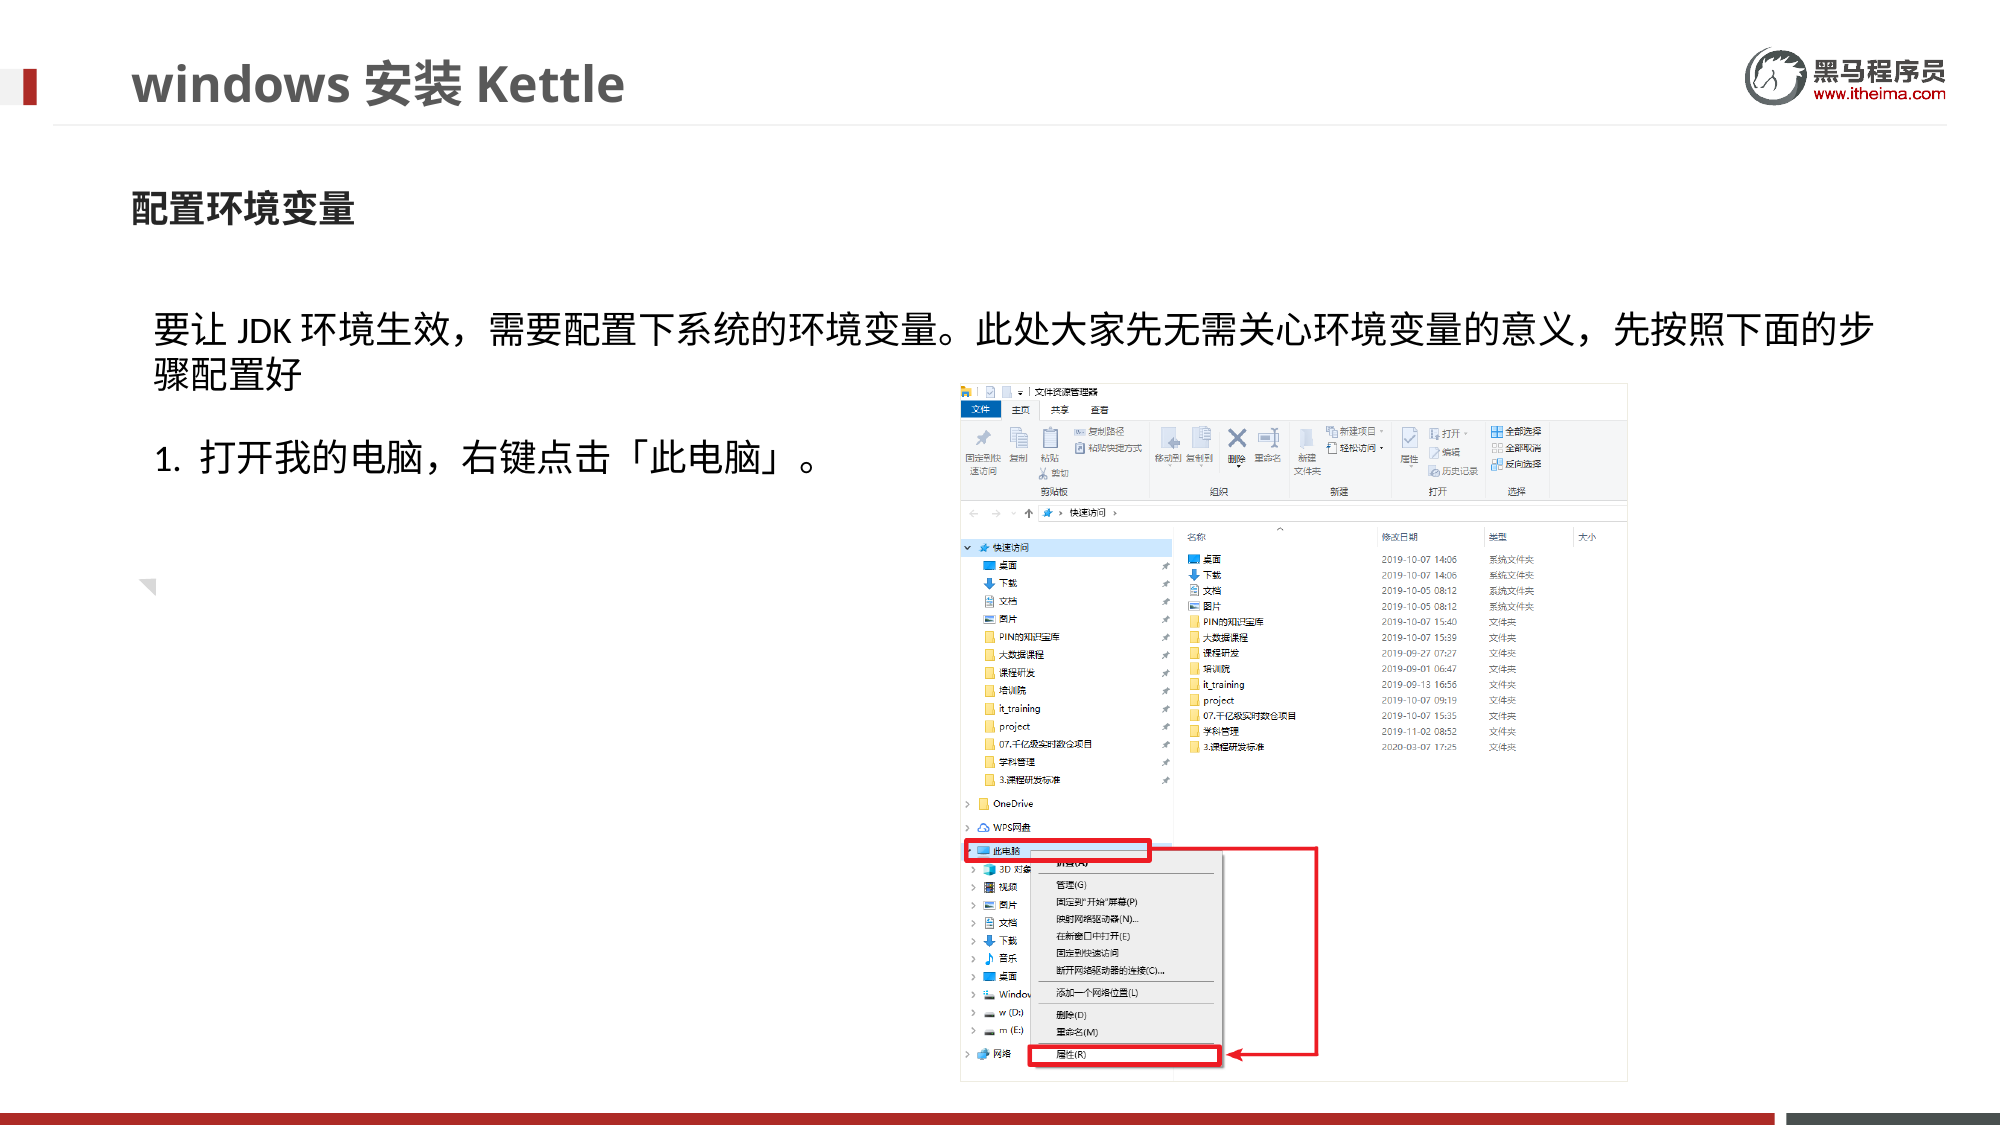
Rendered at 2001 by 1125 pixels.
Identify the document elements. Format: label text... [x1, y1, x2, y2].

text_box [136, 576, 159, 598]
text_box 1. 打开我的电脑，右键点击「此电脑」。 [138, 426, 955, 487]
picture [1744, 46, 1946, 106]
text_box 要让JDK环境生效，需要配置下系统的环境变量。此处大家先无需关心环境变量的意义，先按照下面的步骤配置好 [138, 298, 1902, 404]
picture [960, 383, 1628, 1083]
list 配置环境变量 [116, 154, 1880, 239]
title windows安装Kettle [116, 40, 1556, 125]
